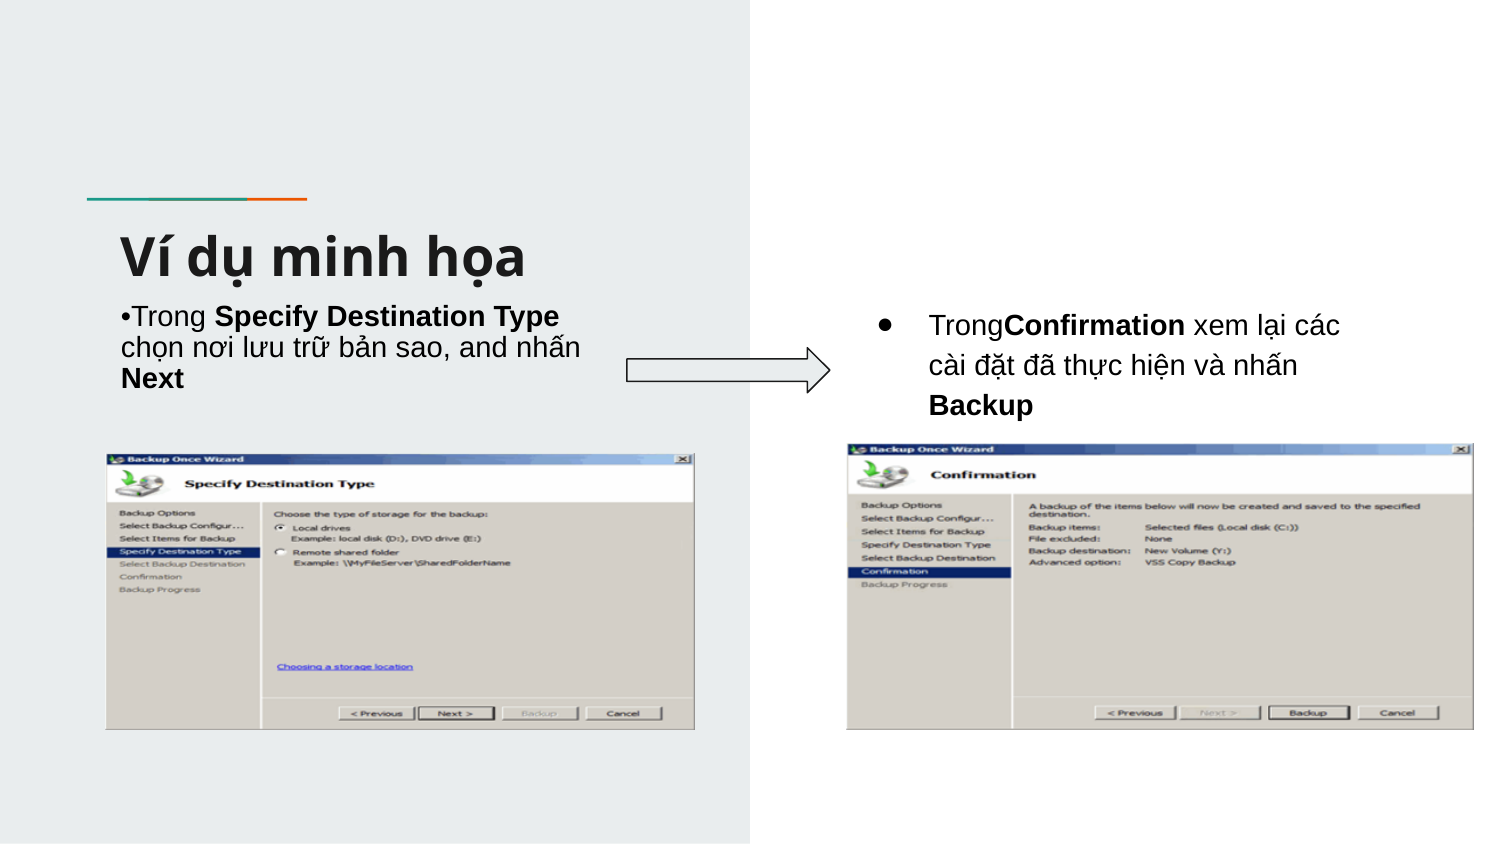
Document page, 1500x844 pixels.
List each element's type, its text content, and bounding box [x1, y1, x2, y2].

title Ví dụ minh họa [105, 206, 648, 285]
picture [846, 442, 1474, 731]
text_box [626, 347, 830, 393]
list TrongConfirmation xem lại các cài đặt đã thực hiện và nhấn Backup [838, 285, 1393, 783]
subtitle •Trong Specify Destination Type chọn nơi lưu trữ bản sao, and nhấn Next [105, 285, 648, 452]
picture [105, 452, 695, 731]
